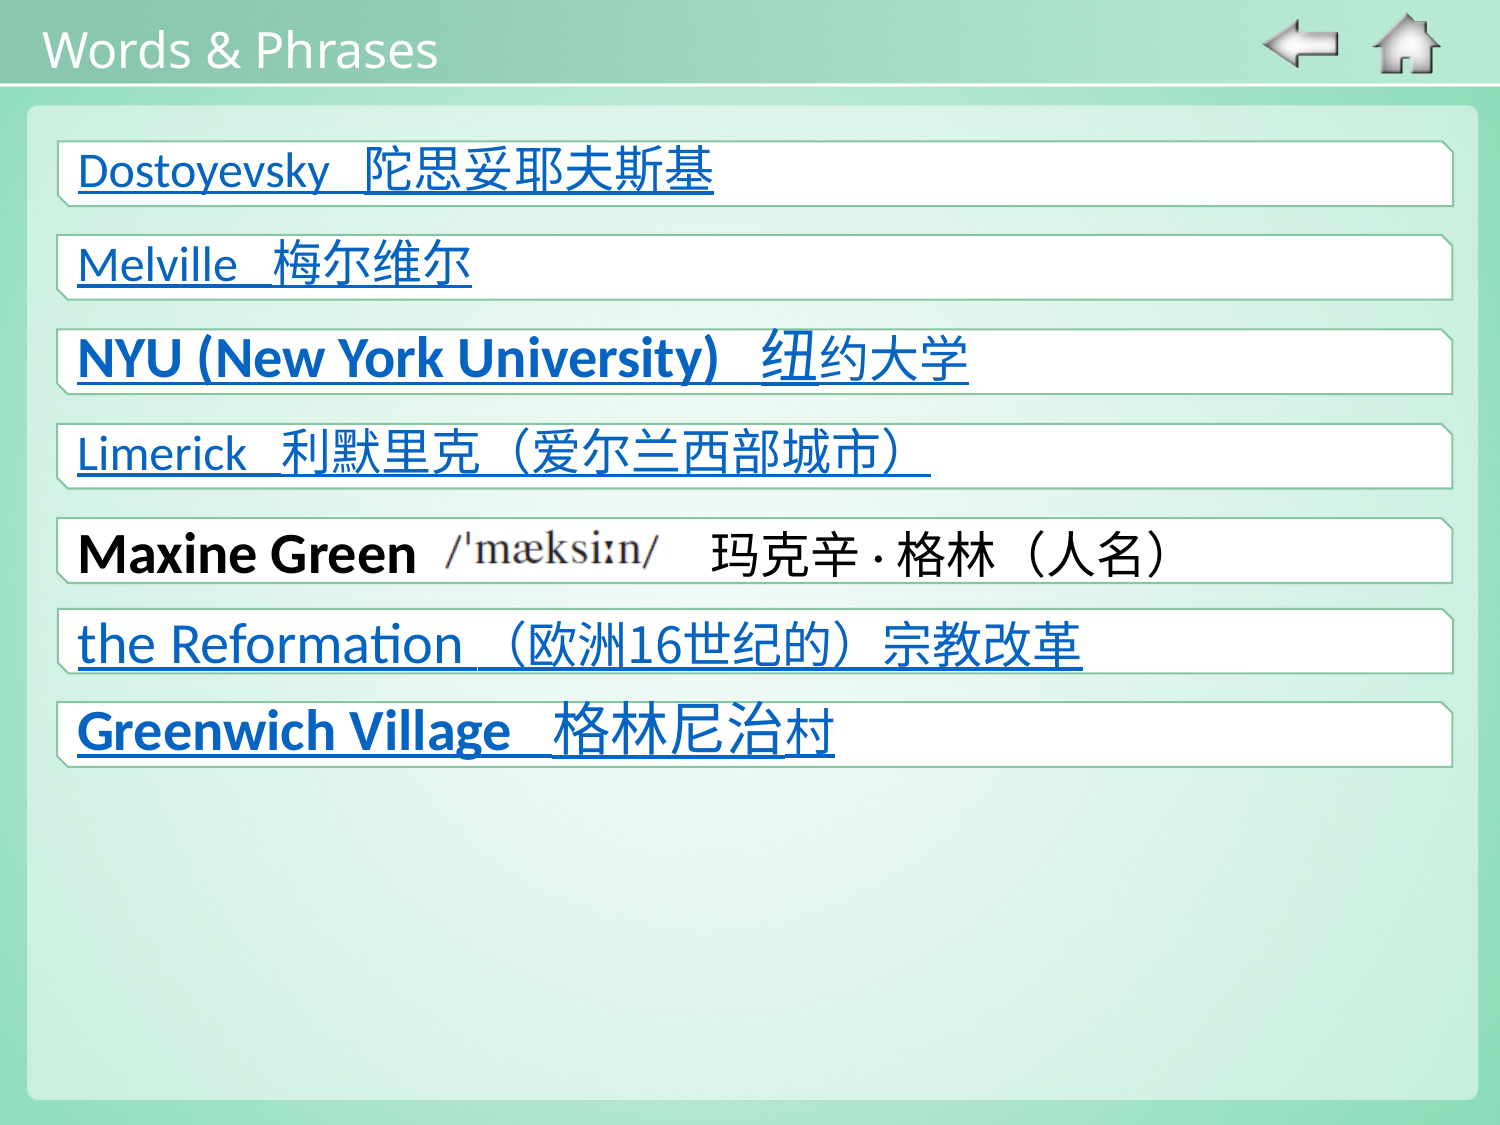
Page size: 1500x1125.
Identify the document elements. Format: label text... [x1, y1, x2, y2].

text_box Melville 梅尔维尔 [56, 233, 1454, 301]
text_box Words & Phrases [27, 11, 582, 87]
picture [0, 0, 1500, 1125]
text_box NYU (New York University) 纽约大学 [56, 328, 1454, 396]
text_box the Reformation （欧洲16世纪的）宗教改革 [56, 607, 1455, 675]
text_box Dostoyevsky 陀思妥耶夫斯基 [56, 140, 1455, 208]
text_box Maxine Green 玛克辛·格林（人名） [56, 517, 1454, 585]
text_box Limerick 利默里克（爱尔兰西部城市） [56, 422, 1454, 490]
text_box Greenwich Village 格林尼治村 [56, 701, 1454, 768]
